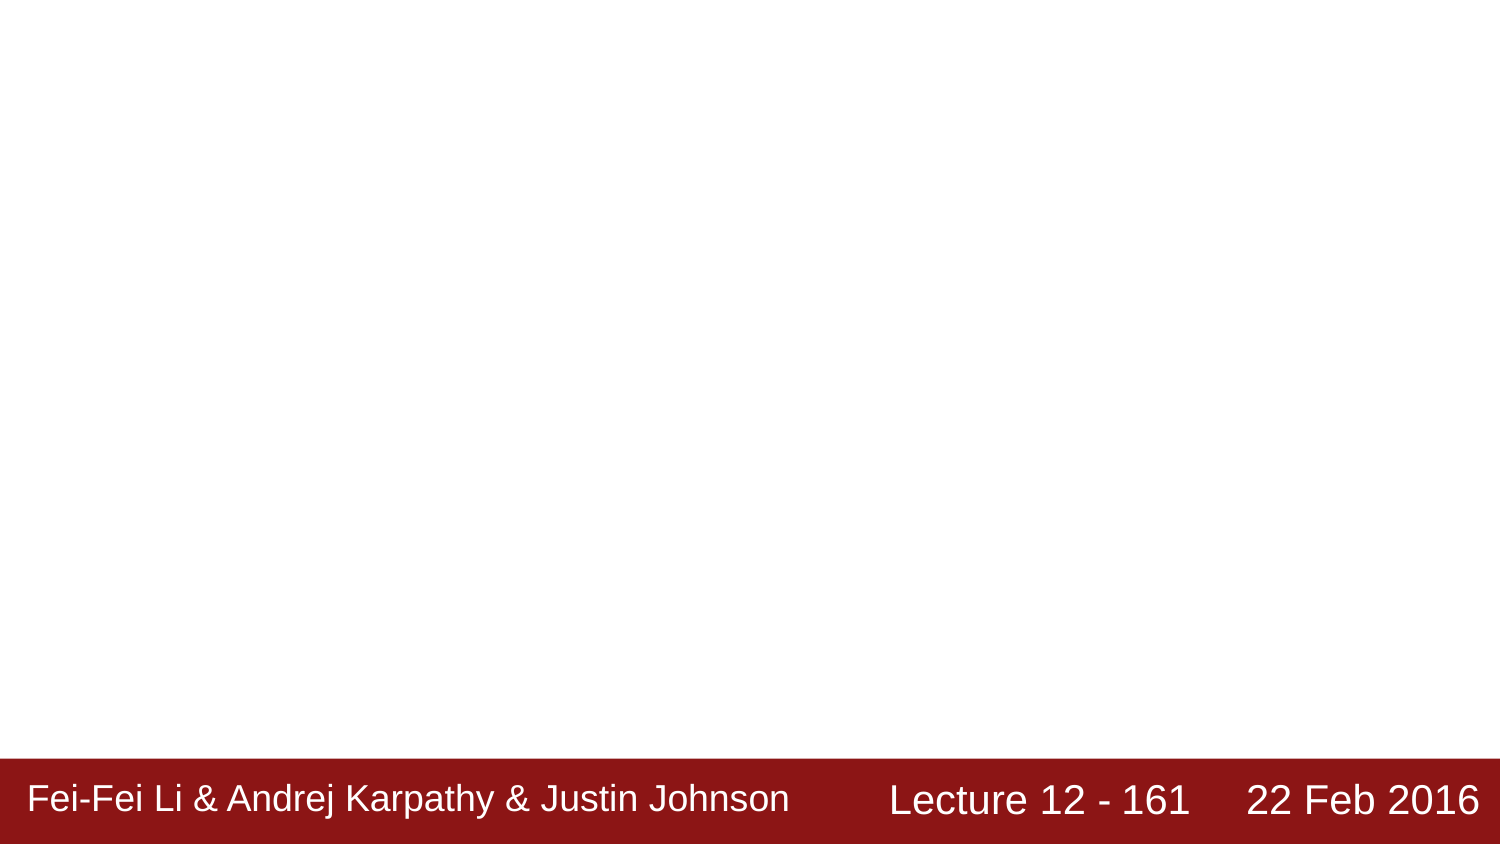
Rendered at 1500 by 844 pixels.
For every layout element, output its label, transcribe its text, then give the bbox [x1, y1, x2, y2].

slide_number 161 [1067, 765, 1206, 830]
